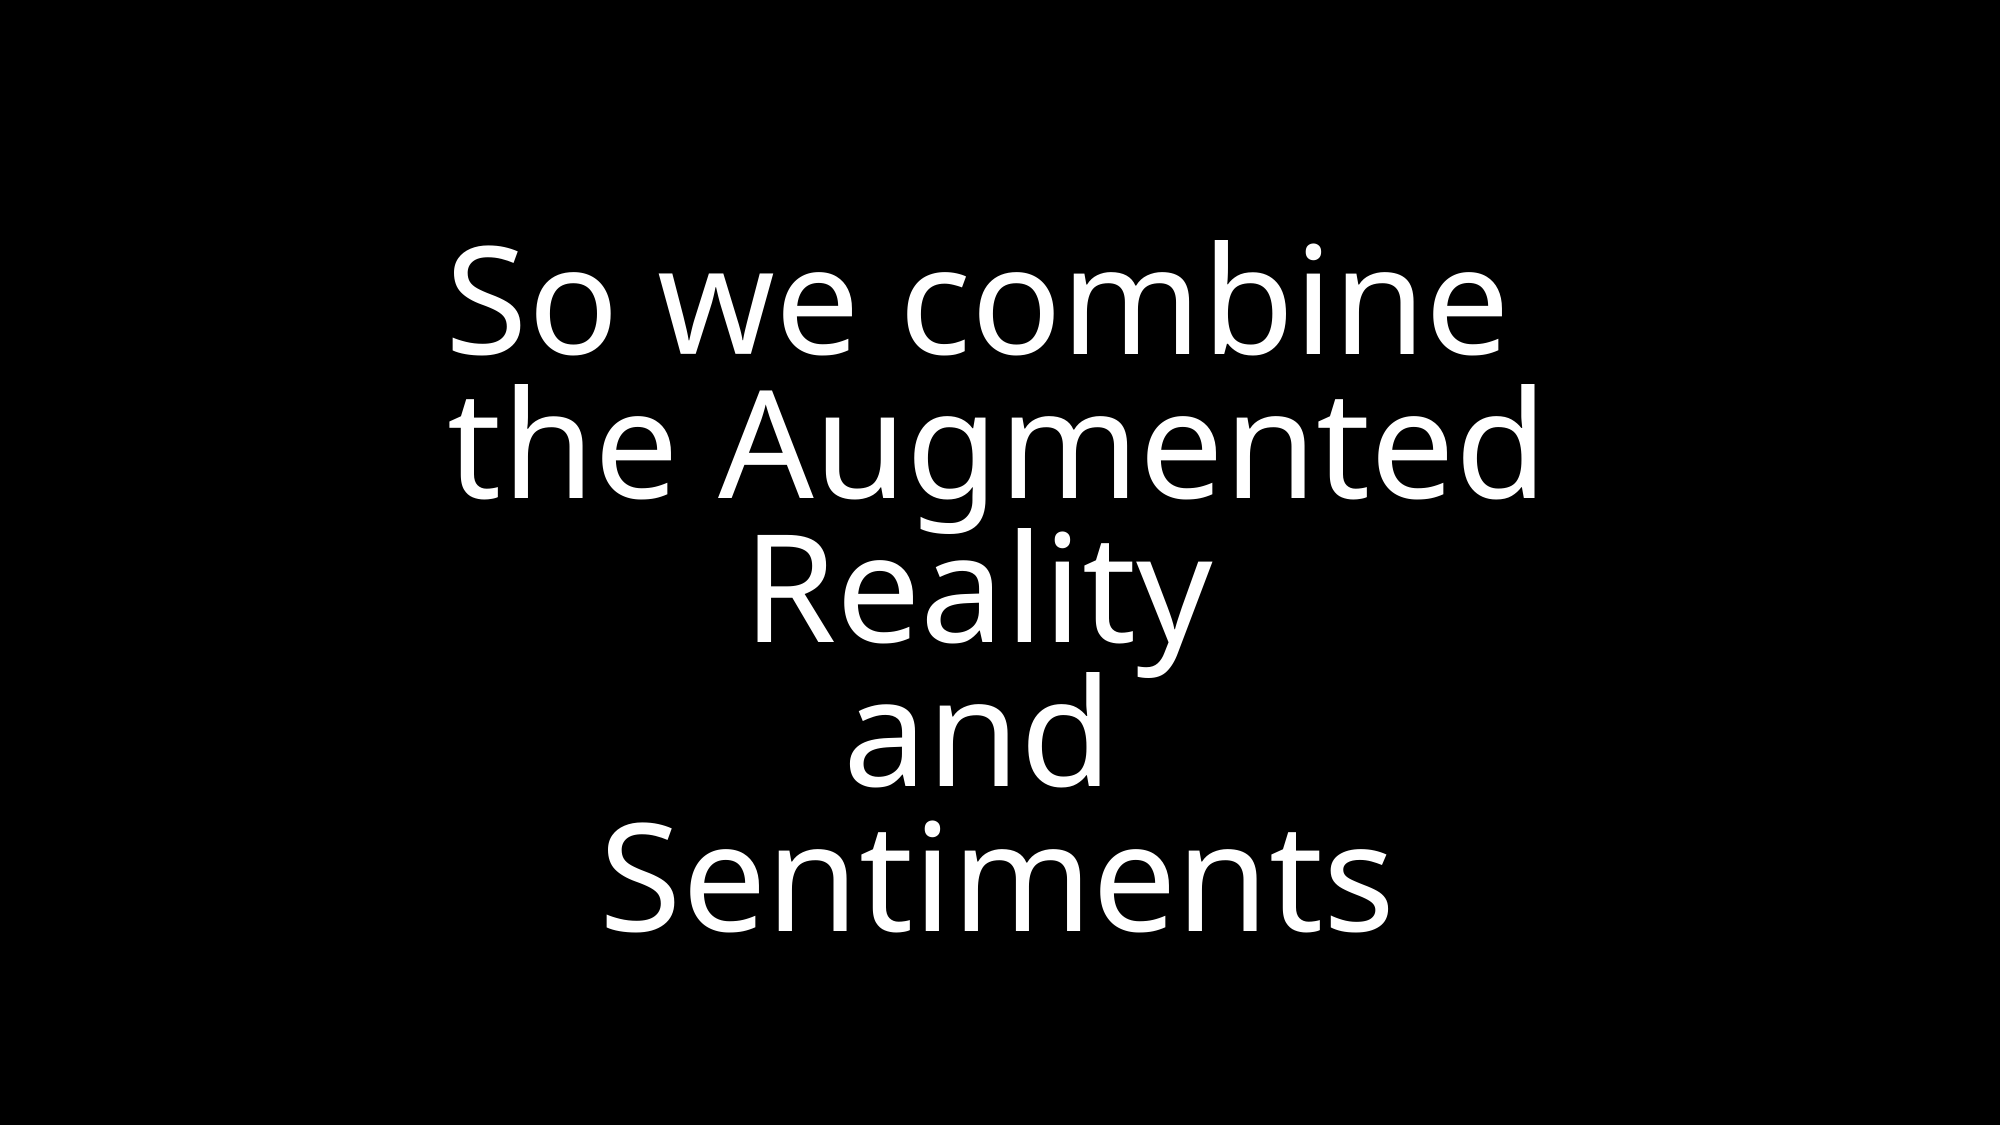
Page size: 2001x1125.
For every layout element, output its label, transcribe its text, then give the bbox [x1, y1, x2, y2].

text_box So we combine the Augmented Reality and Sentiments [200, 232, 1796, 968]
